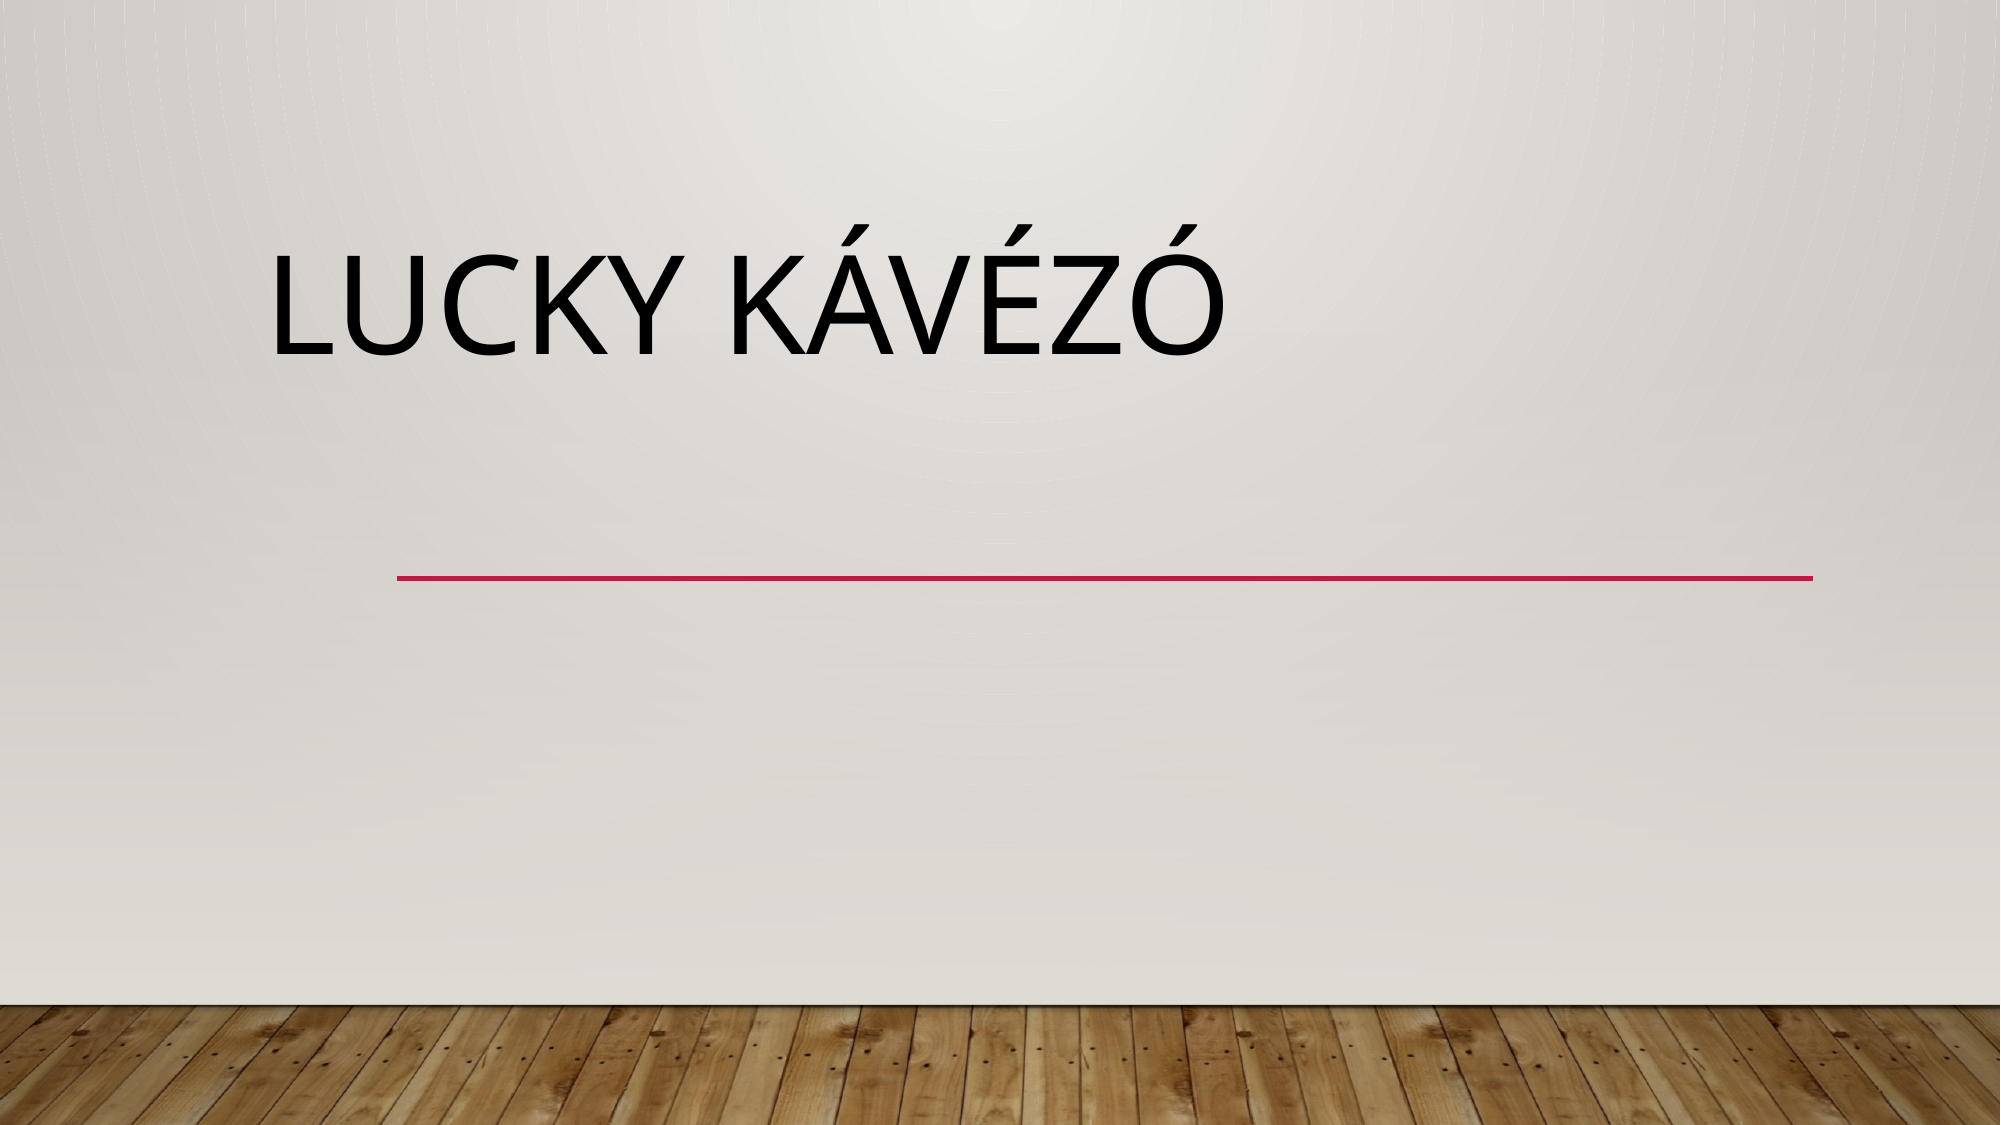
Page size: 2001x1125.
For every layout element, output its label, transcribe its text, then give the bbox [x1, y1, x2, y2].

picture [0, 1005, 2000, 1125]
title Lucky kávézó [249, 184, 1750, 384]
